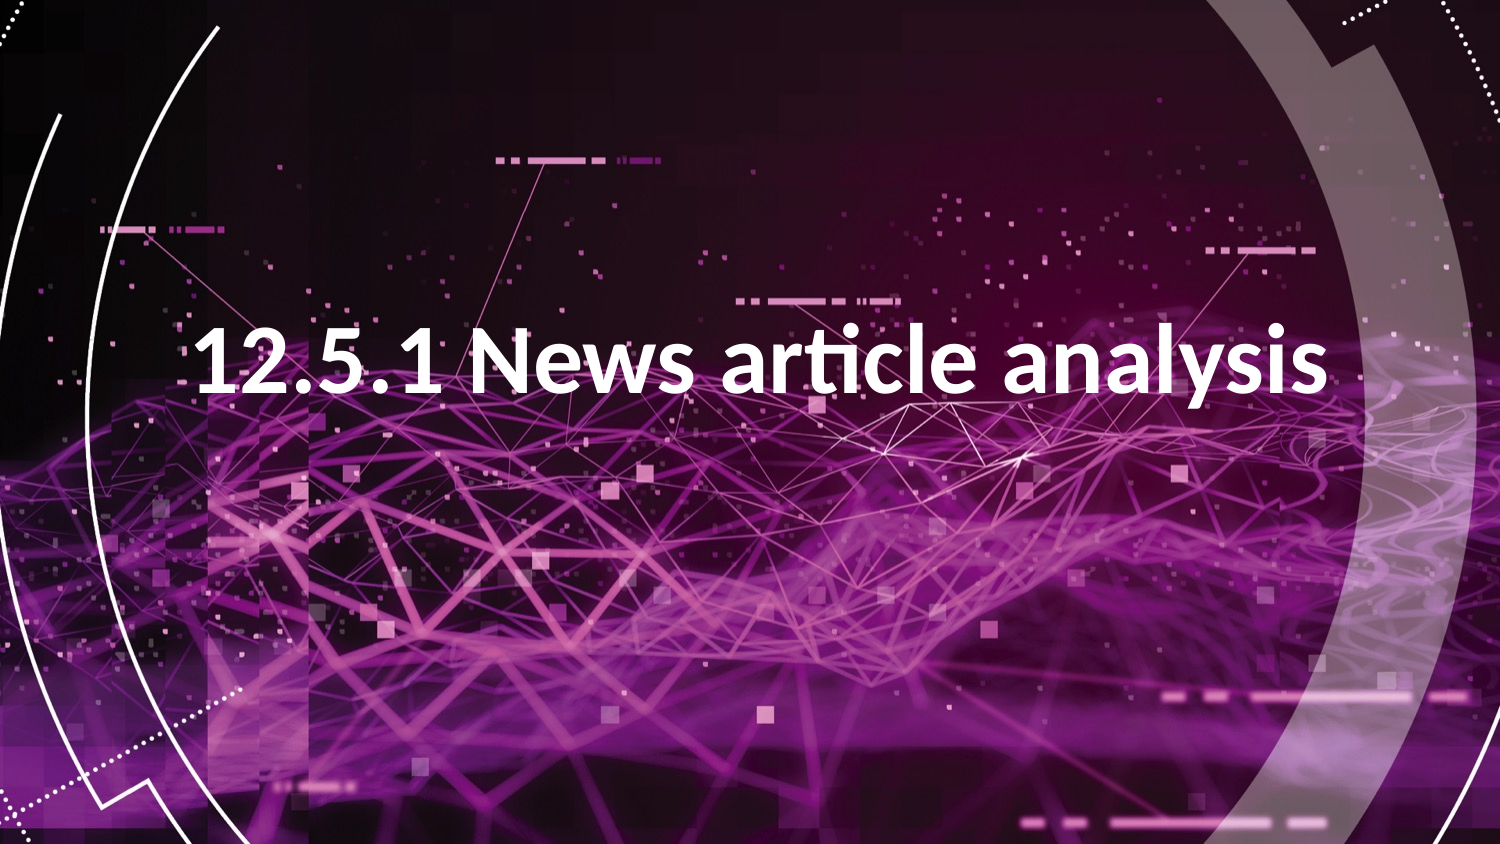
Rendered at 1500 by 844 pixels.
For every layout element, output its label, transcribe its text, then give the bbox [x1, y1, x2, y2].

list 12.5.1 News article analysis [174, 285, 1384, 482]
picture [0, 0, 1500, 844]
